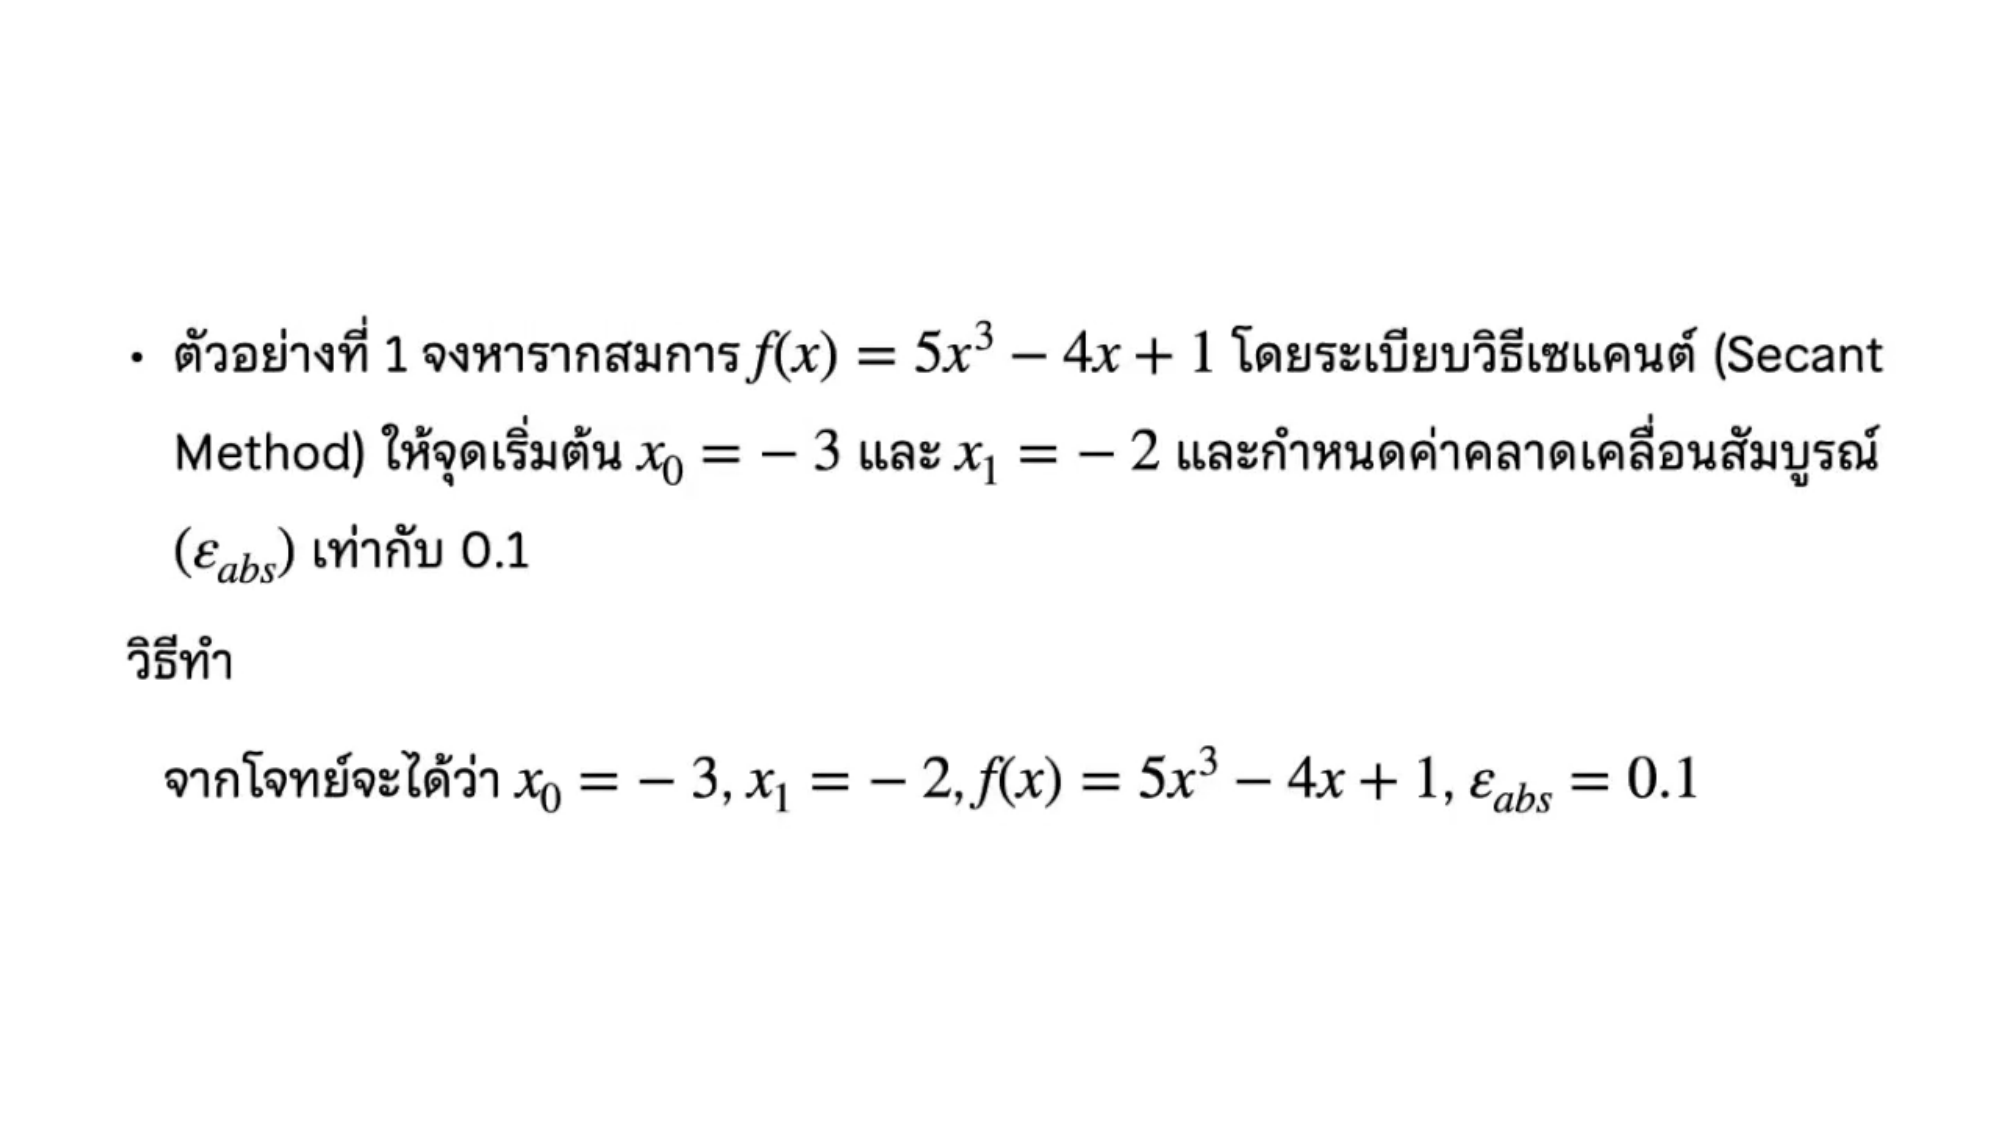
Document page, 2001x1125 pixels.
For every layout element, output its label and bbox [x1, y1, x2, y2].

picture [90, 290, 1910, 835]
